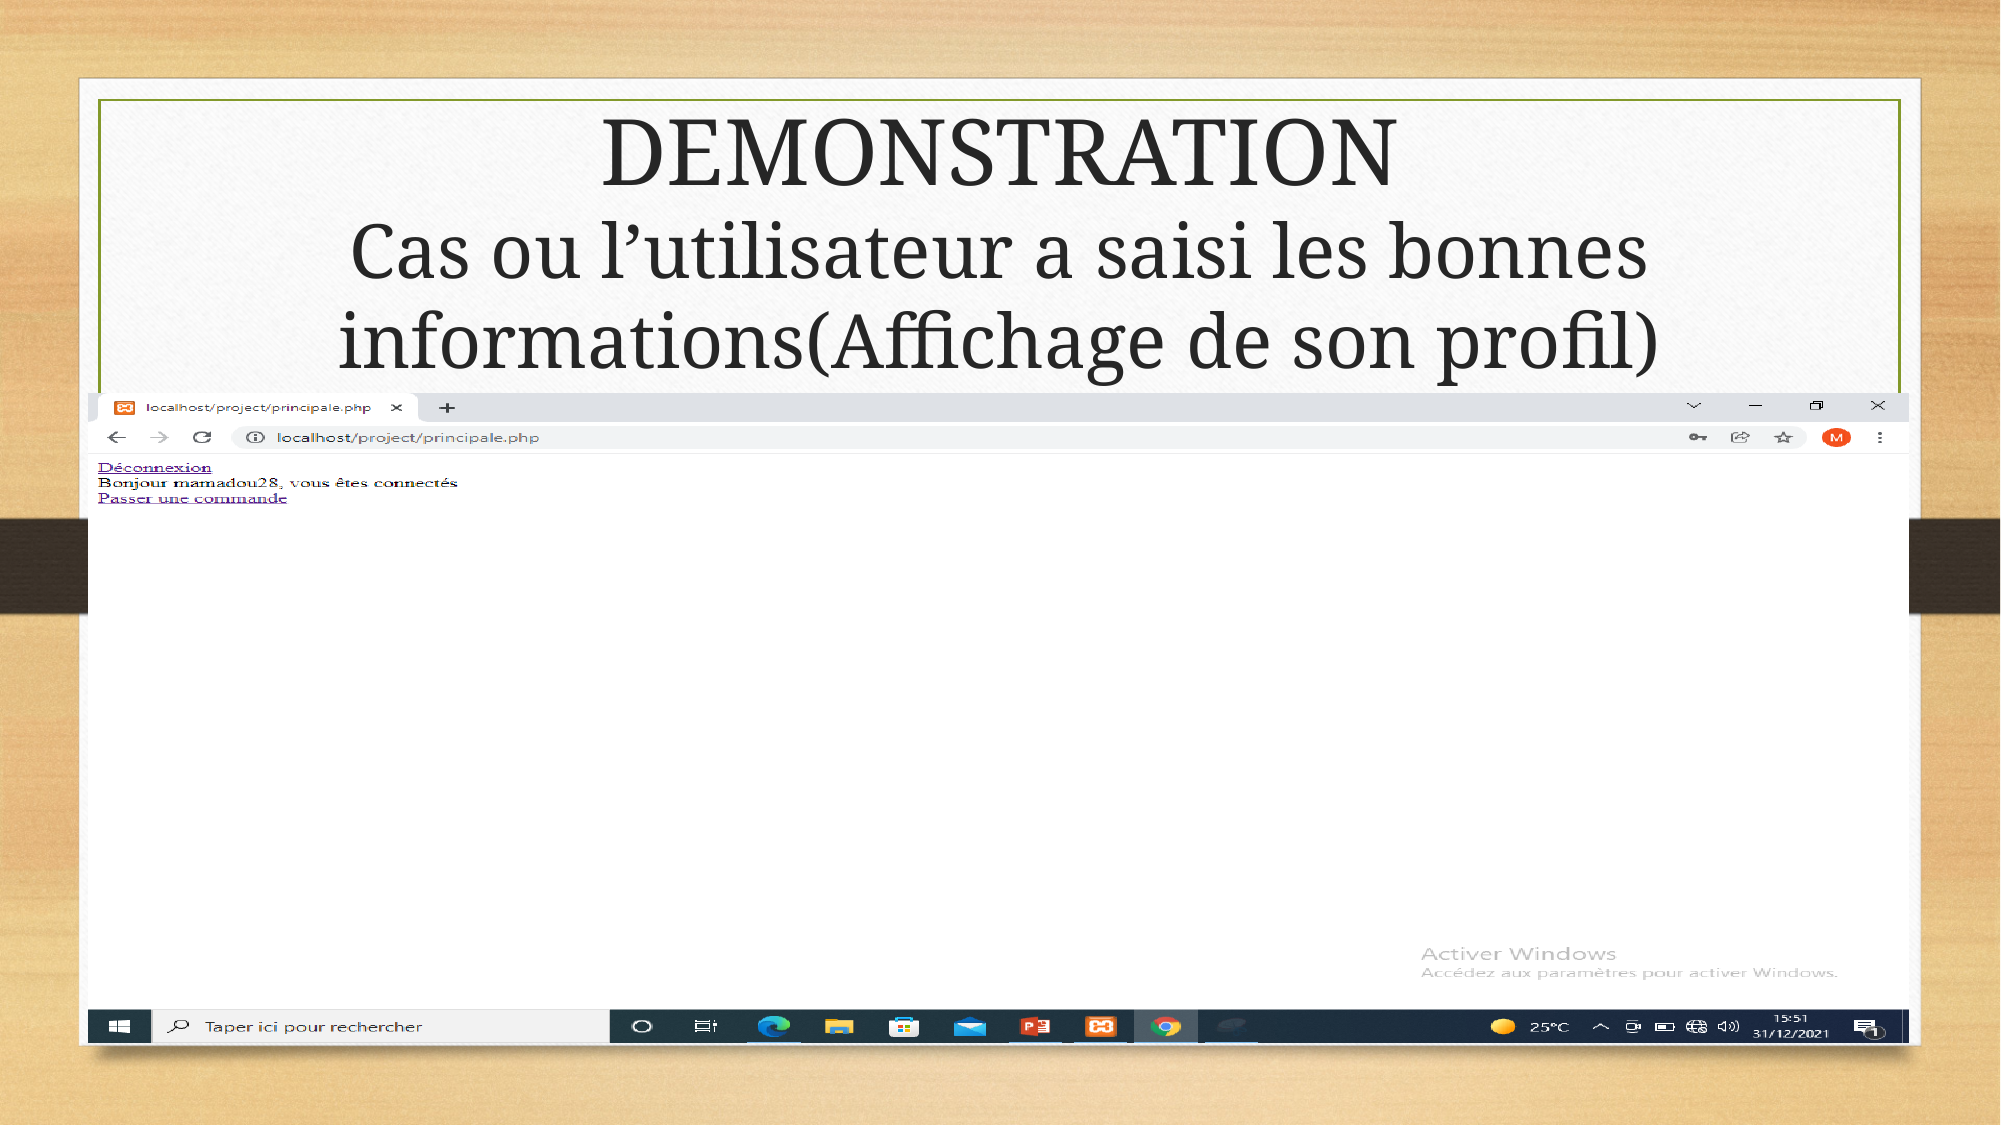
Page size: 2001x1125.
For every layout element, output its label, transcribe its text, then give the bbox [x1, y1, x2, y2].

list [88, 393, 1909, 1043]
picture [0, 0, 2001, 1125]
title DEMONSTRATION Cas ou l’utilisateur a saisi les bonnes informations(Affichage de son profil) [212, 83, 1788, 393]
